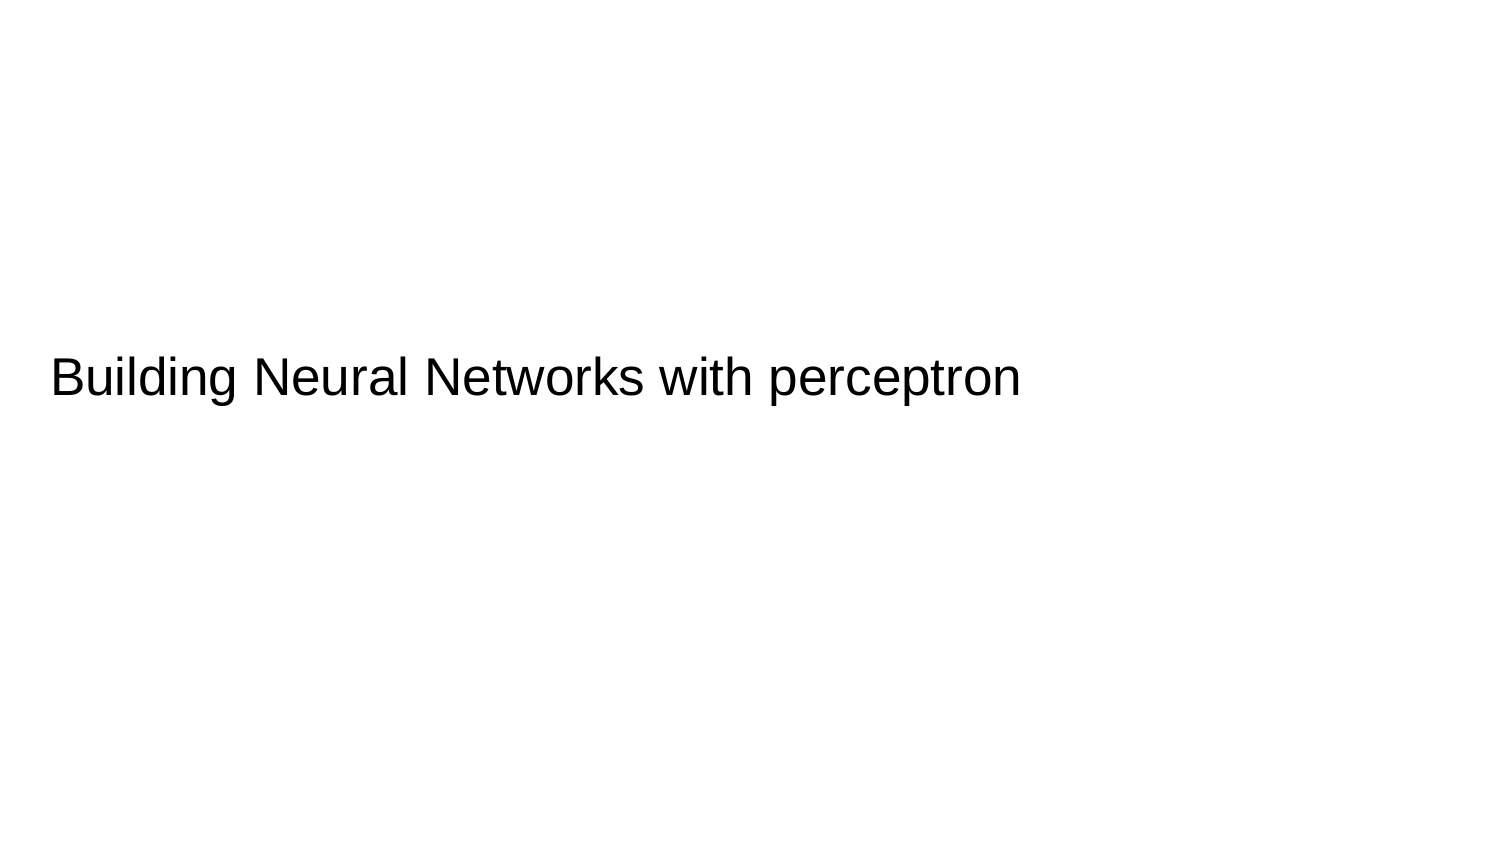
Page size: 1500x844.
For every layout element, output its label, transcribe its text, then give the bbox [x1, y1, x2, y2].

title Building Neural Networks with perceptron [35, 327, 1433, 422]
